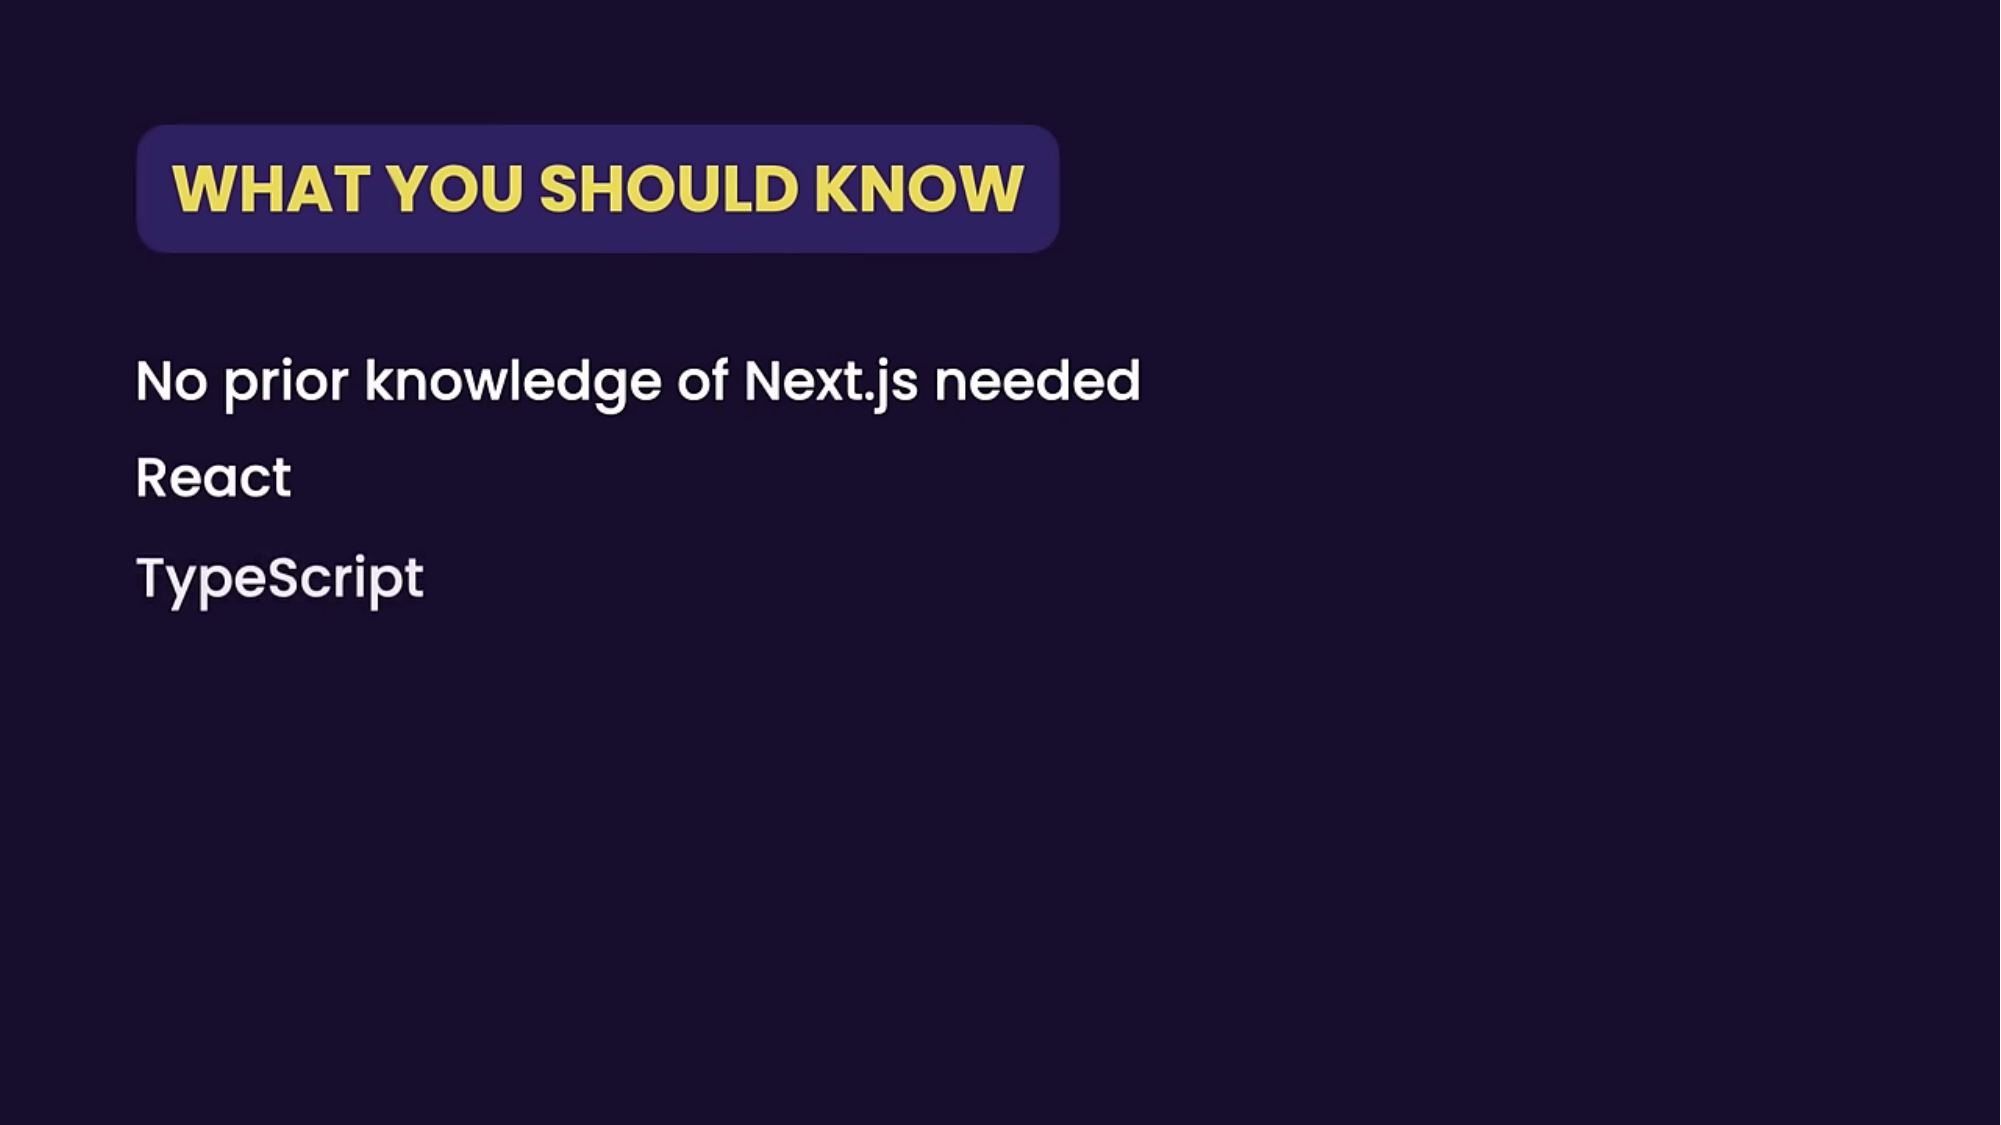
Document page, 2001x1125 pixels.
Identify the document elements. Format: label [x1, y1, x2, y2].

list [0, 0, 2000, 1125]
